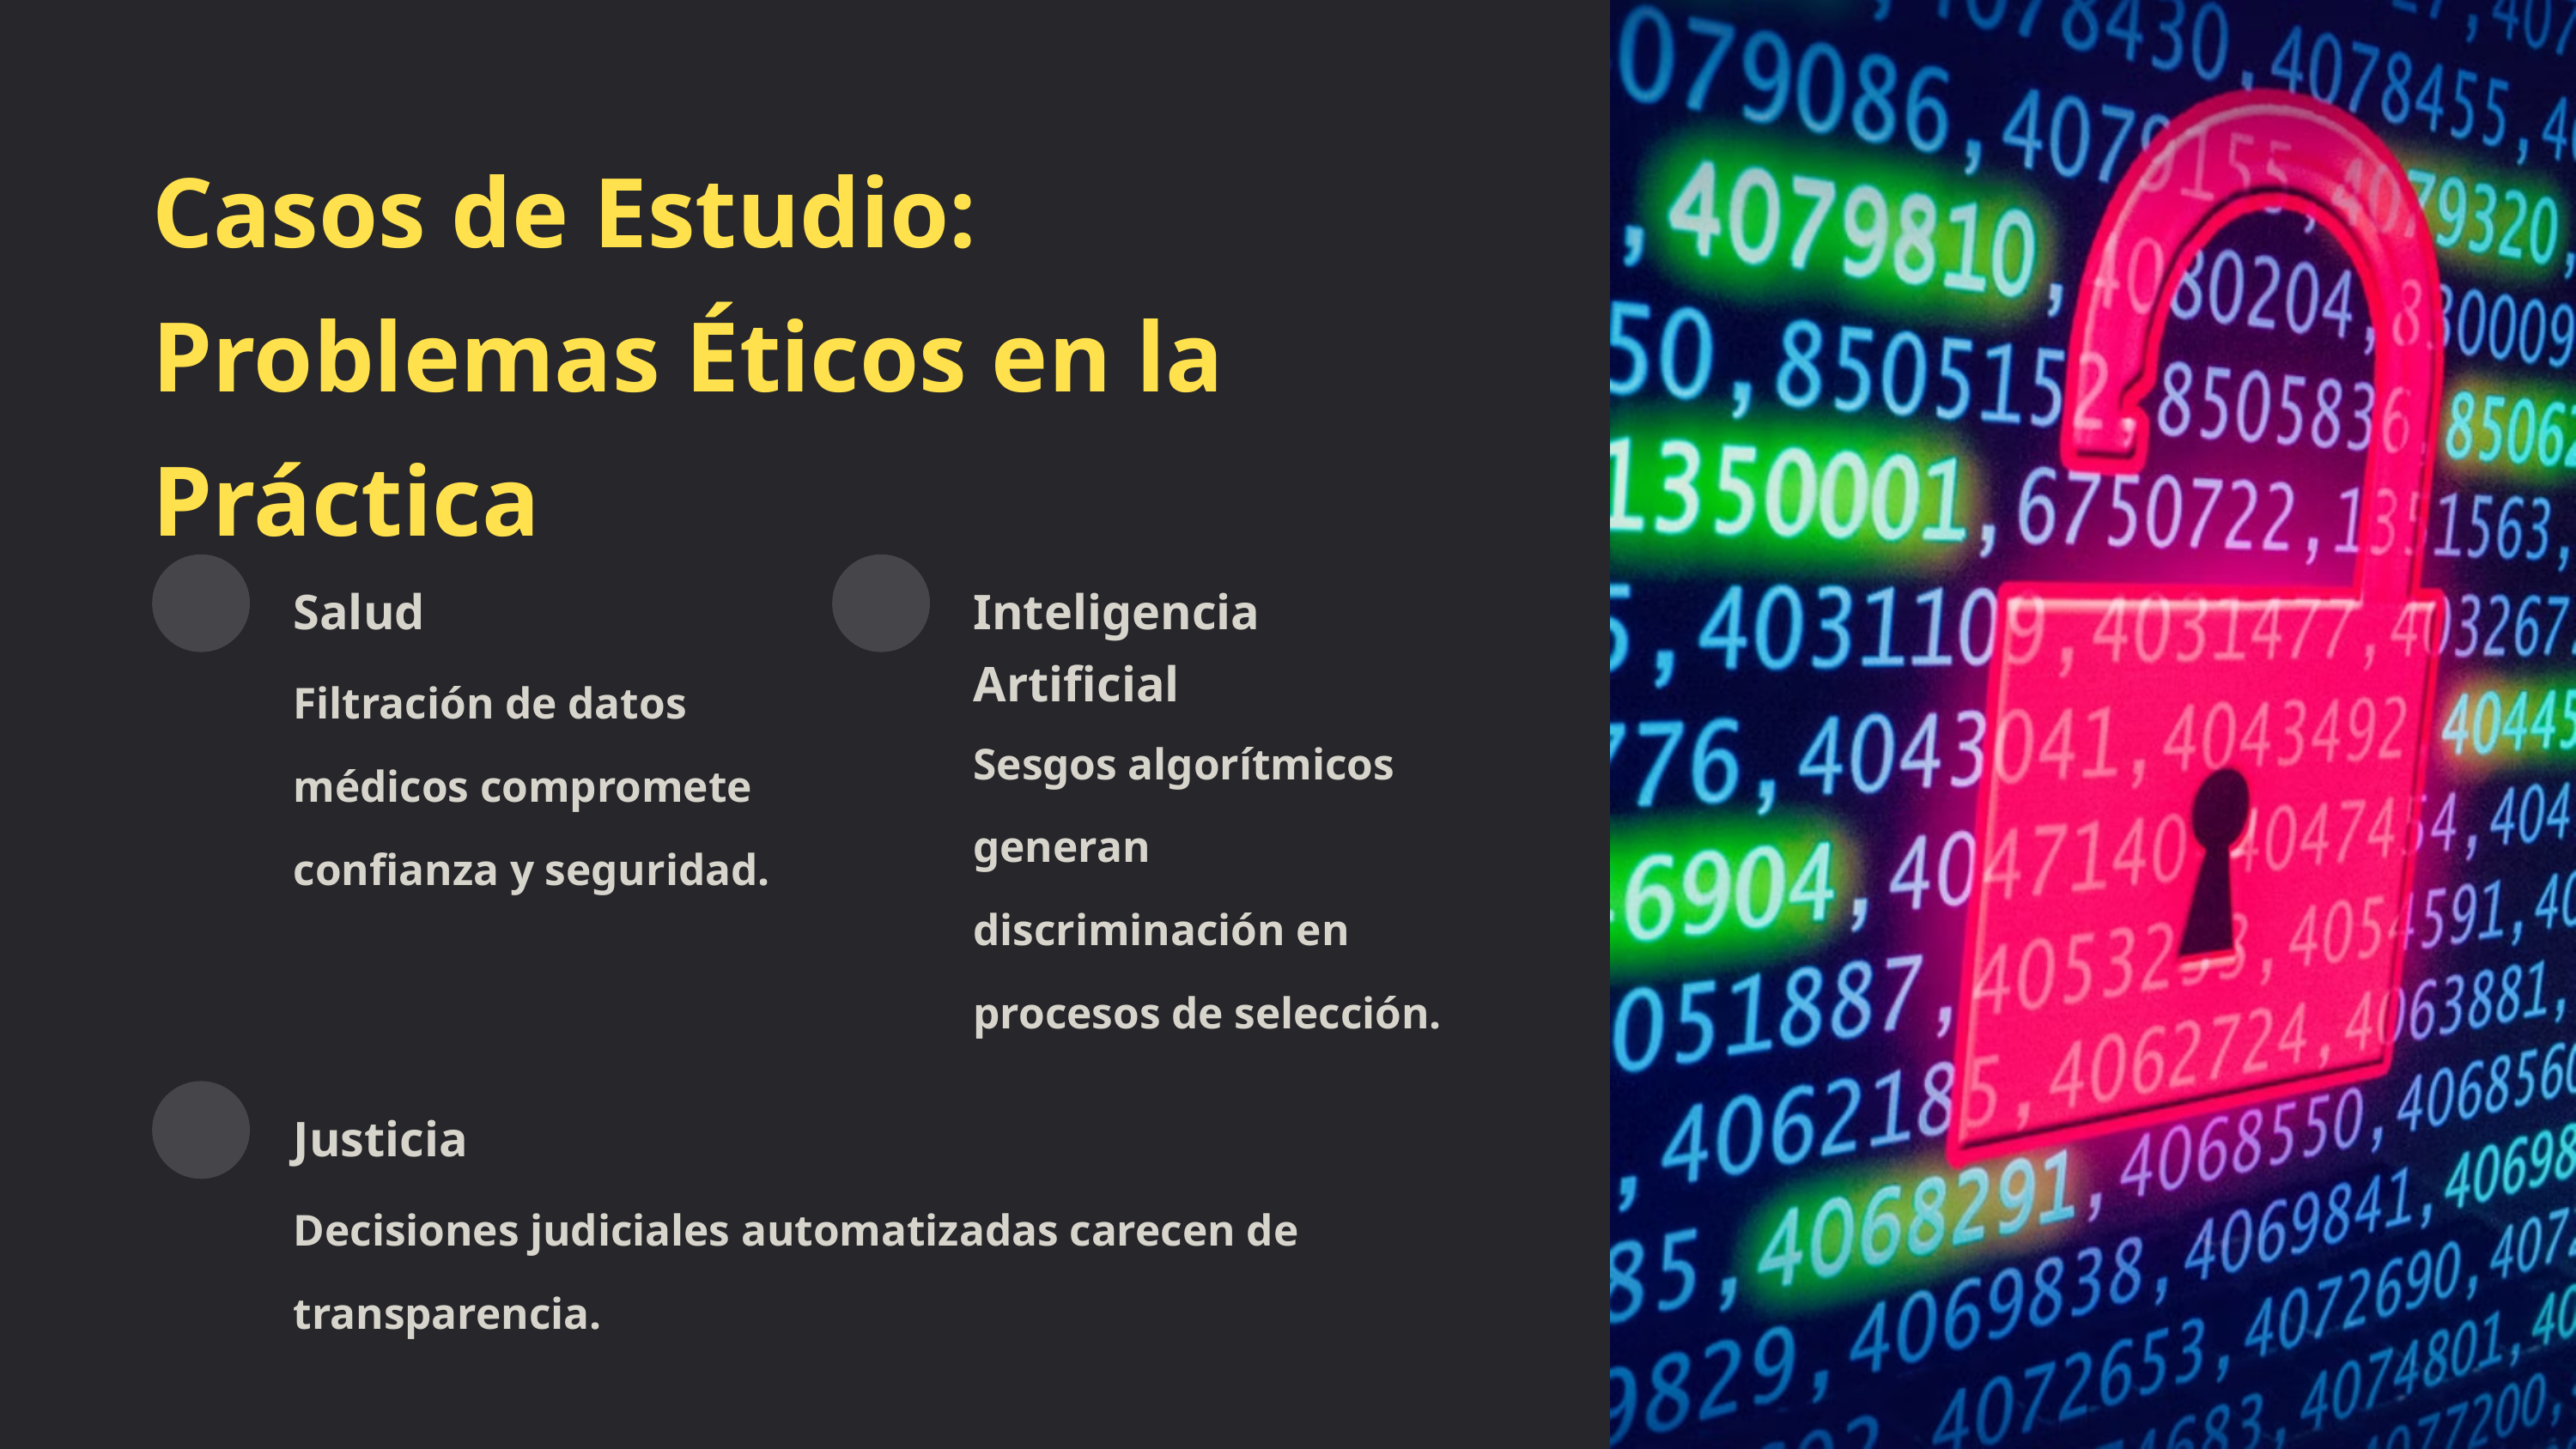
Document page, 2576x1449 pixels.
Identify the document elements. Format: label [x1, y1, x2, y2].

text_box [293, 1094, 777, 1157]
text_box [973, 567, 1458, 691]
text_box [1609, 0, 2576, 1449]
text_box [973, 705, 1458, 995]
text_box [152, 1081, 251, 1179]
text_box [832, 554, 931, 652]
text_box [0, 0, 1609, 1449]
text_box [152, 554, 251, 652]
text_box [293, 567, 777, 630]
text_box [151, 123, 1458, 490]
text_box [293, 644, 779, 865]
text_box [293, 1171, 1458, 1322]
